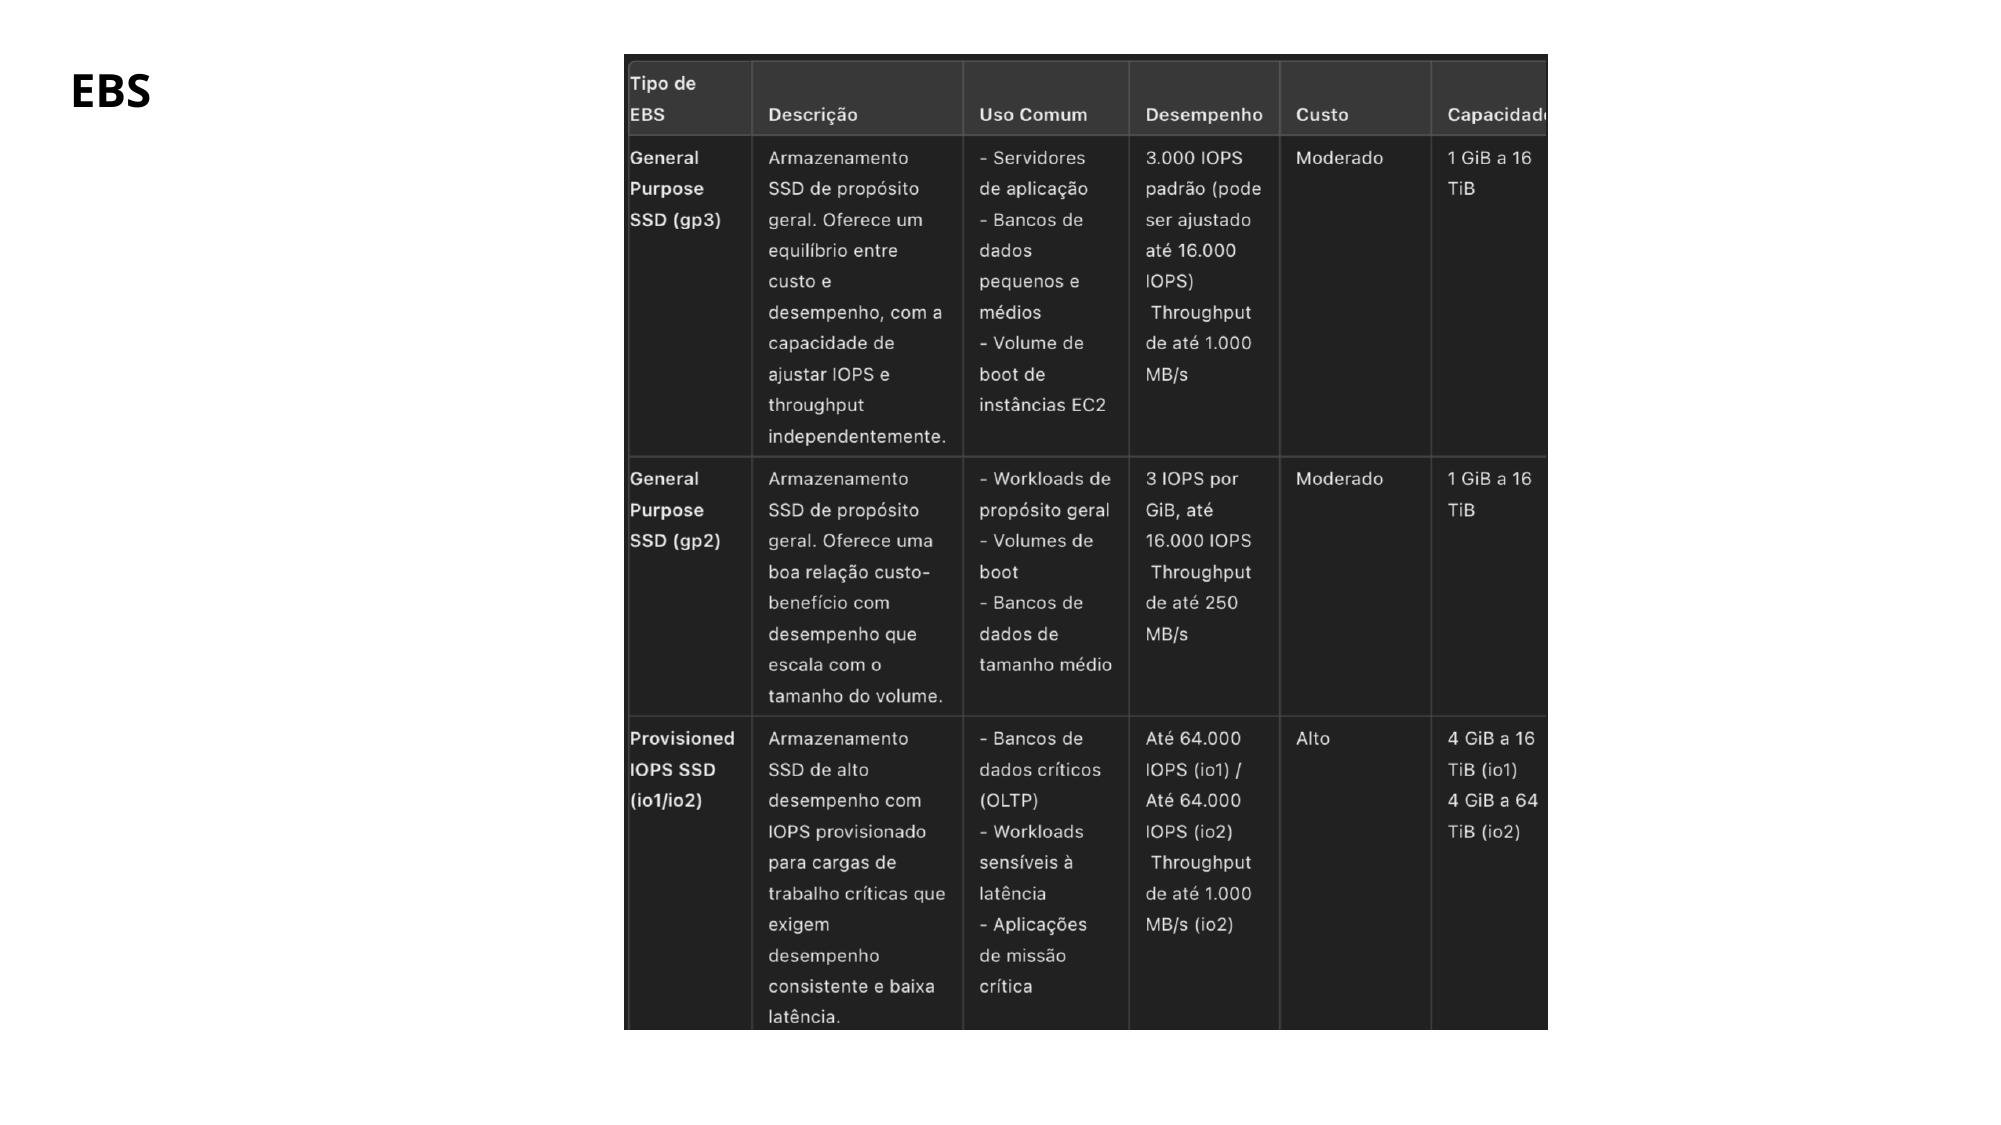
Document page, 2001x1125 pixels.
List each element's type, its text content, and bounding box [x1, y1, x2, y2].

text_box EBS [55, 54, 167, 125]
picture [624, 53, 1549, 1030]
